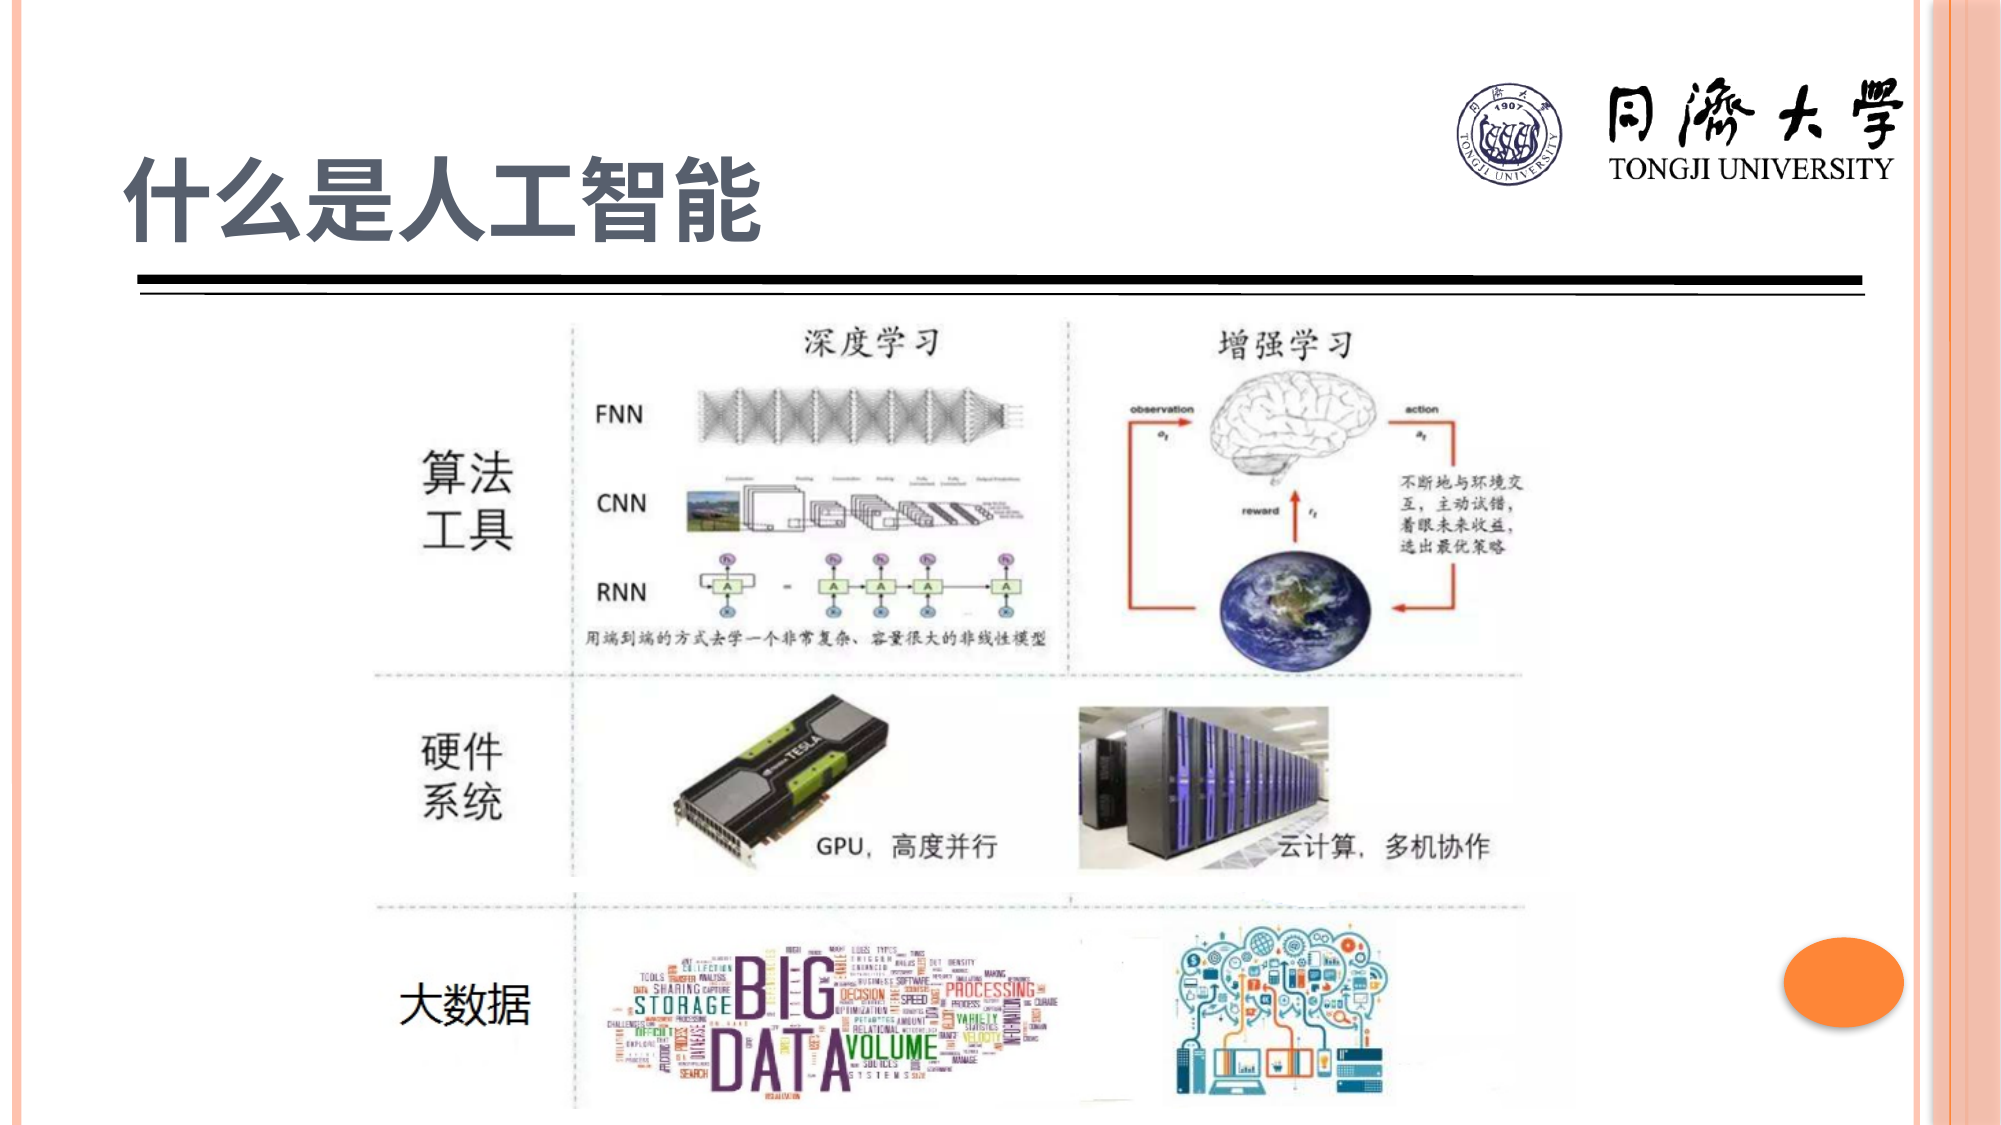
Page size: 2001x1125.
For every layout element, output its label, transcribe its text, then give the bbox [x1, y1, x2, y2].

picture [344, 316, 1551, 878]
picture [1428, 23, 1958, 250]
picture [360, 891, 1577, 1110]
title 什么是人工智能 [106, 73, 1740, 261]
